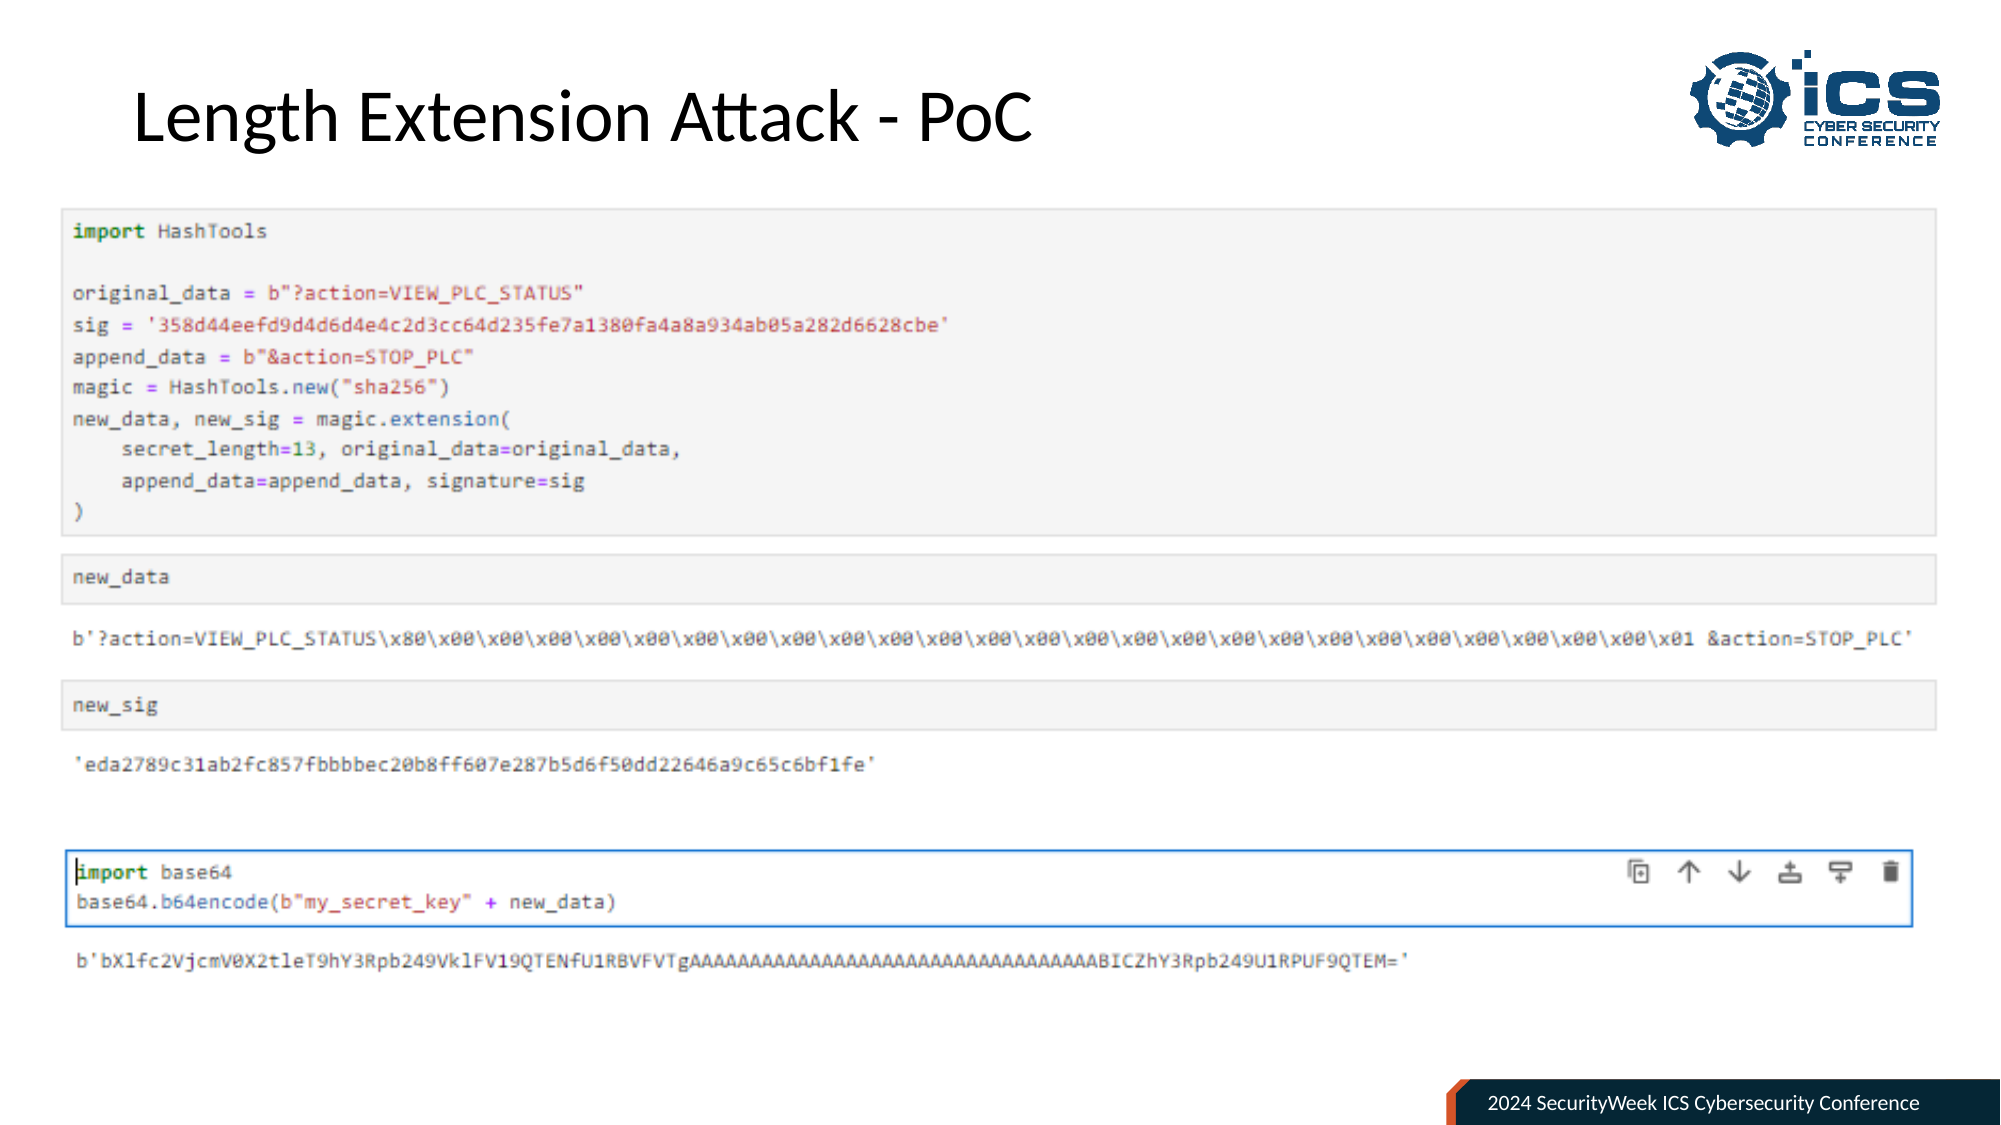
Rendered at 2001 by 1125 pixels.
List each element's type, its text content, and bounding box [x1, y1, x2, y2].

picture [53, 198, 1947, 790]
picture [1690, 50, 1940, 147]
text_box Length Extension Attack - PoC [119, 59, 1050, 165]
picture [53, 831, 1918, 983]
